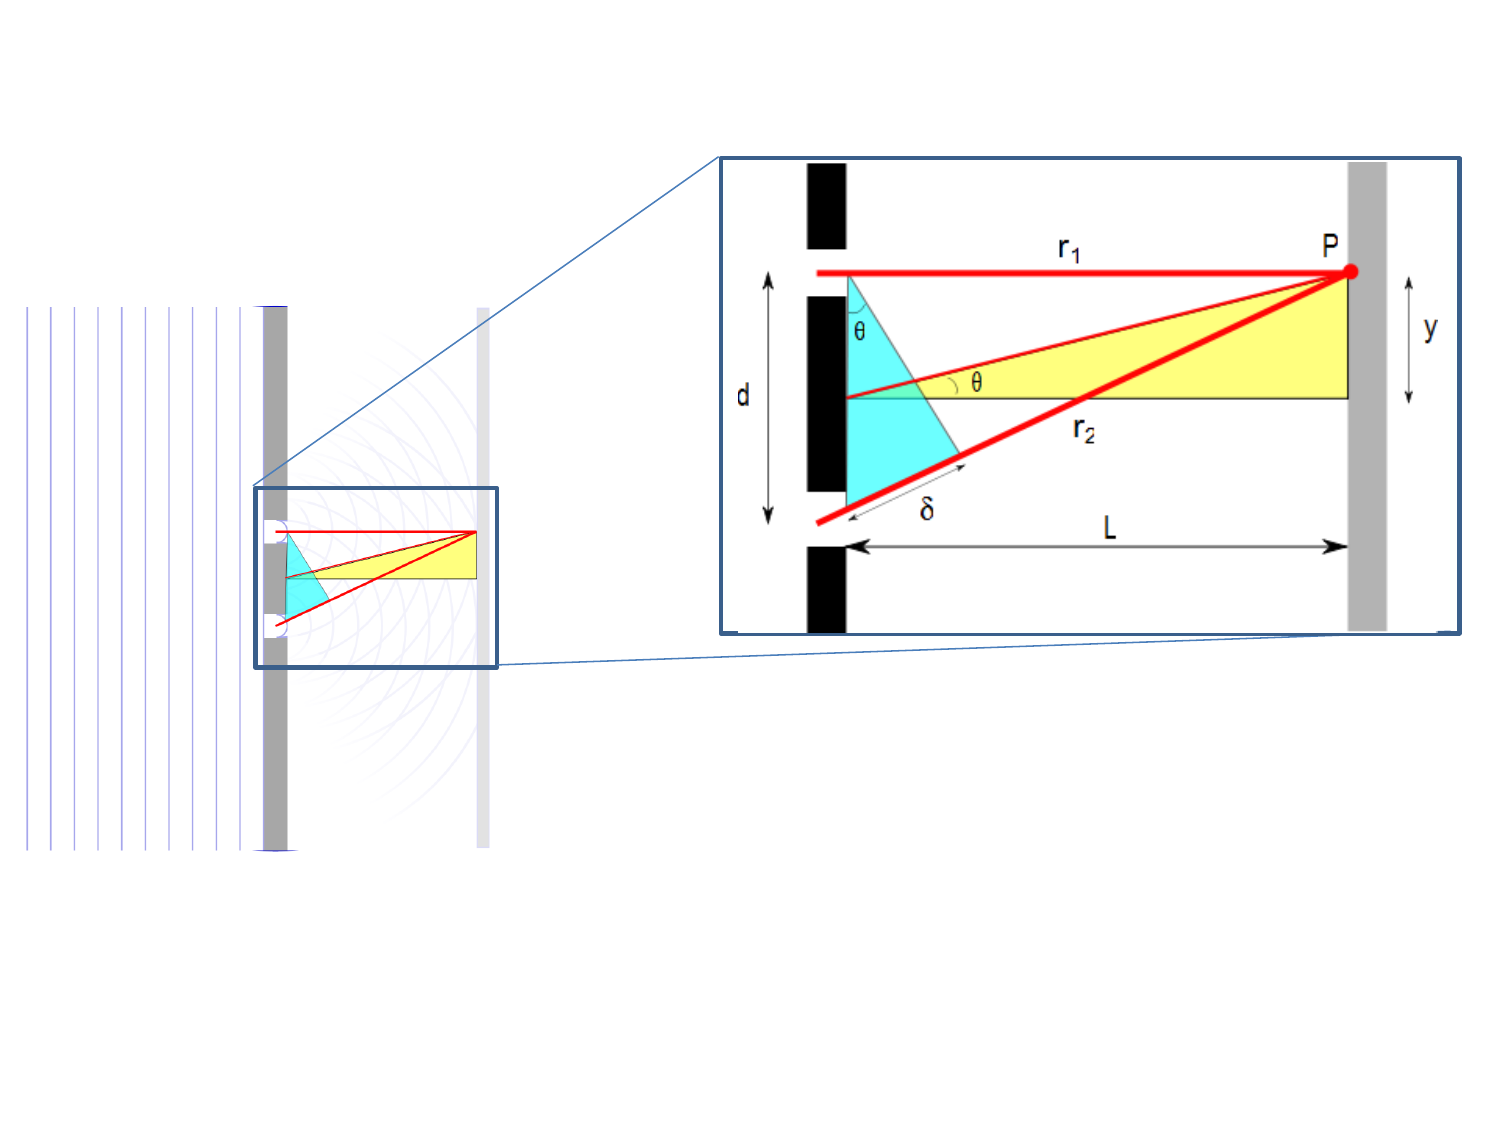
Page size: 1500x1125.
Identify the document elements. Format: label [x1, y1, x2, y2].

text_box [719, 156, 1462, 636]
text_box [252, 156, 719, 487]
picture [15, 295, 546, 853]
text_box [496, 631, 1451, 666]
picture [737, 161, 1439, 633]
